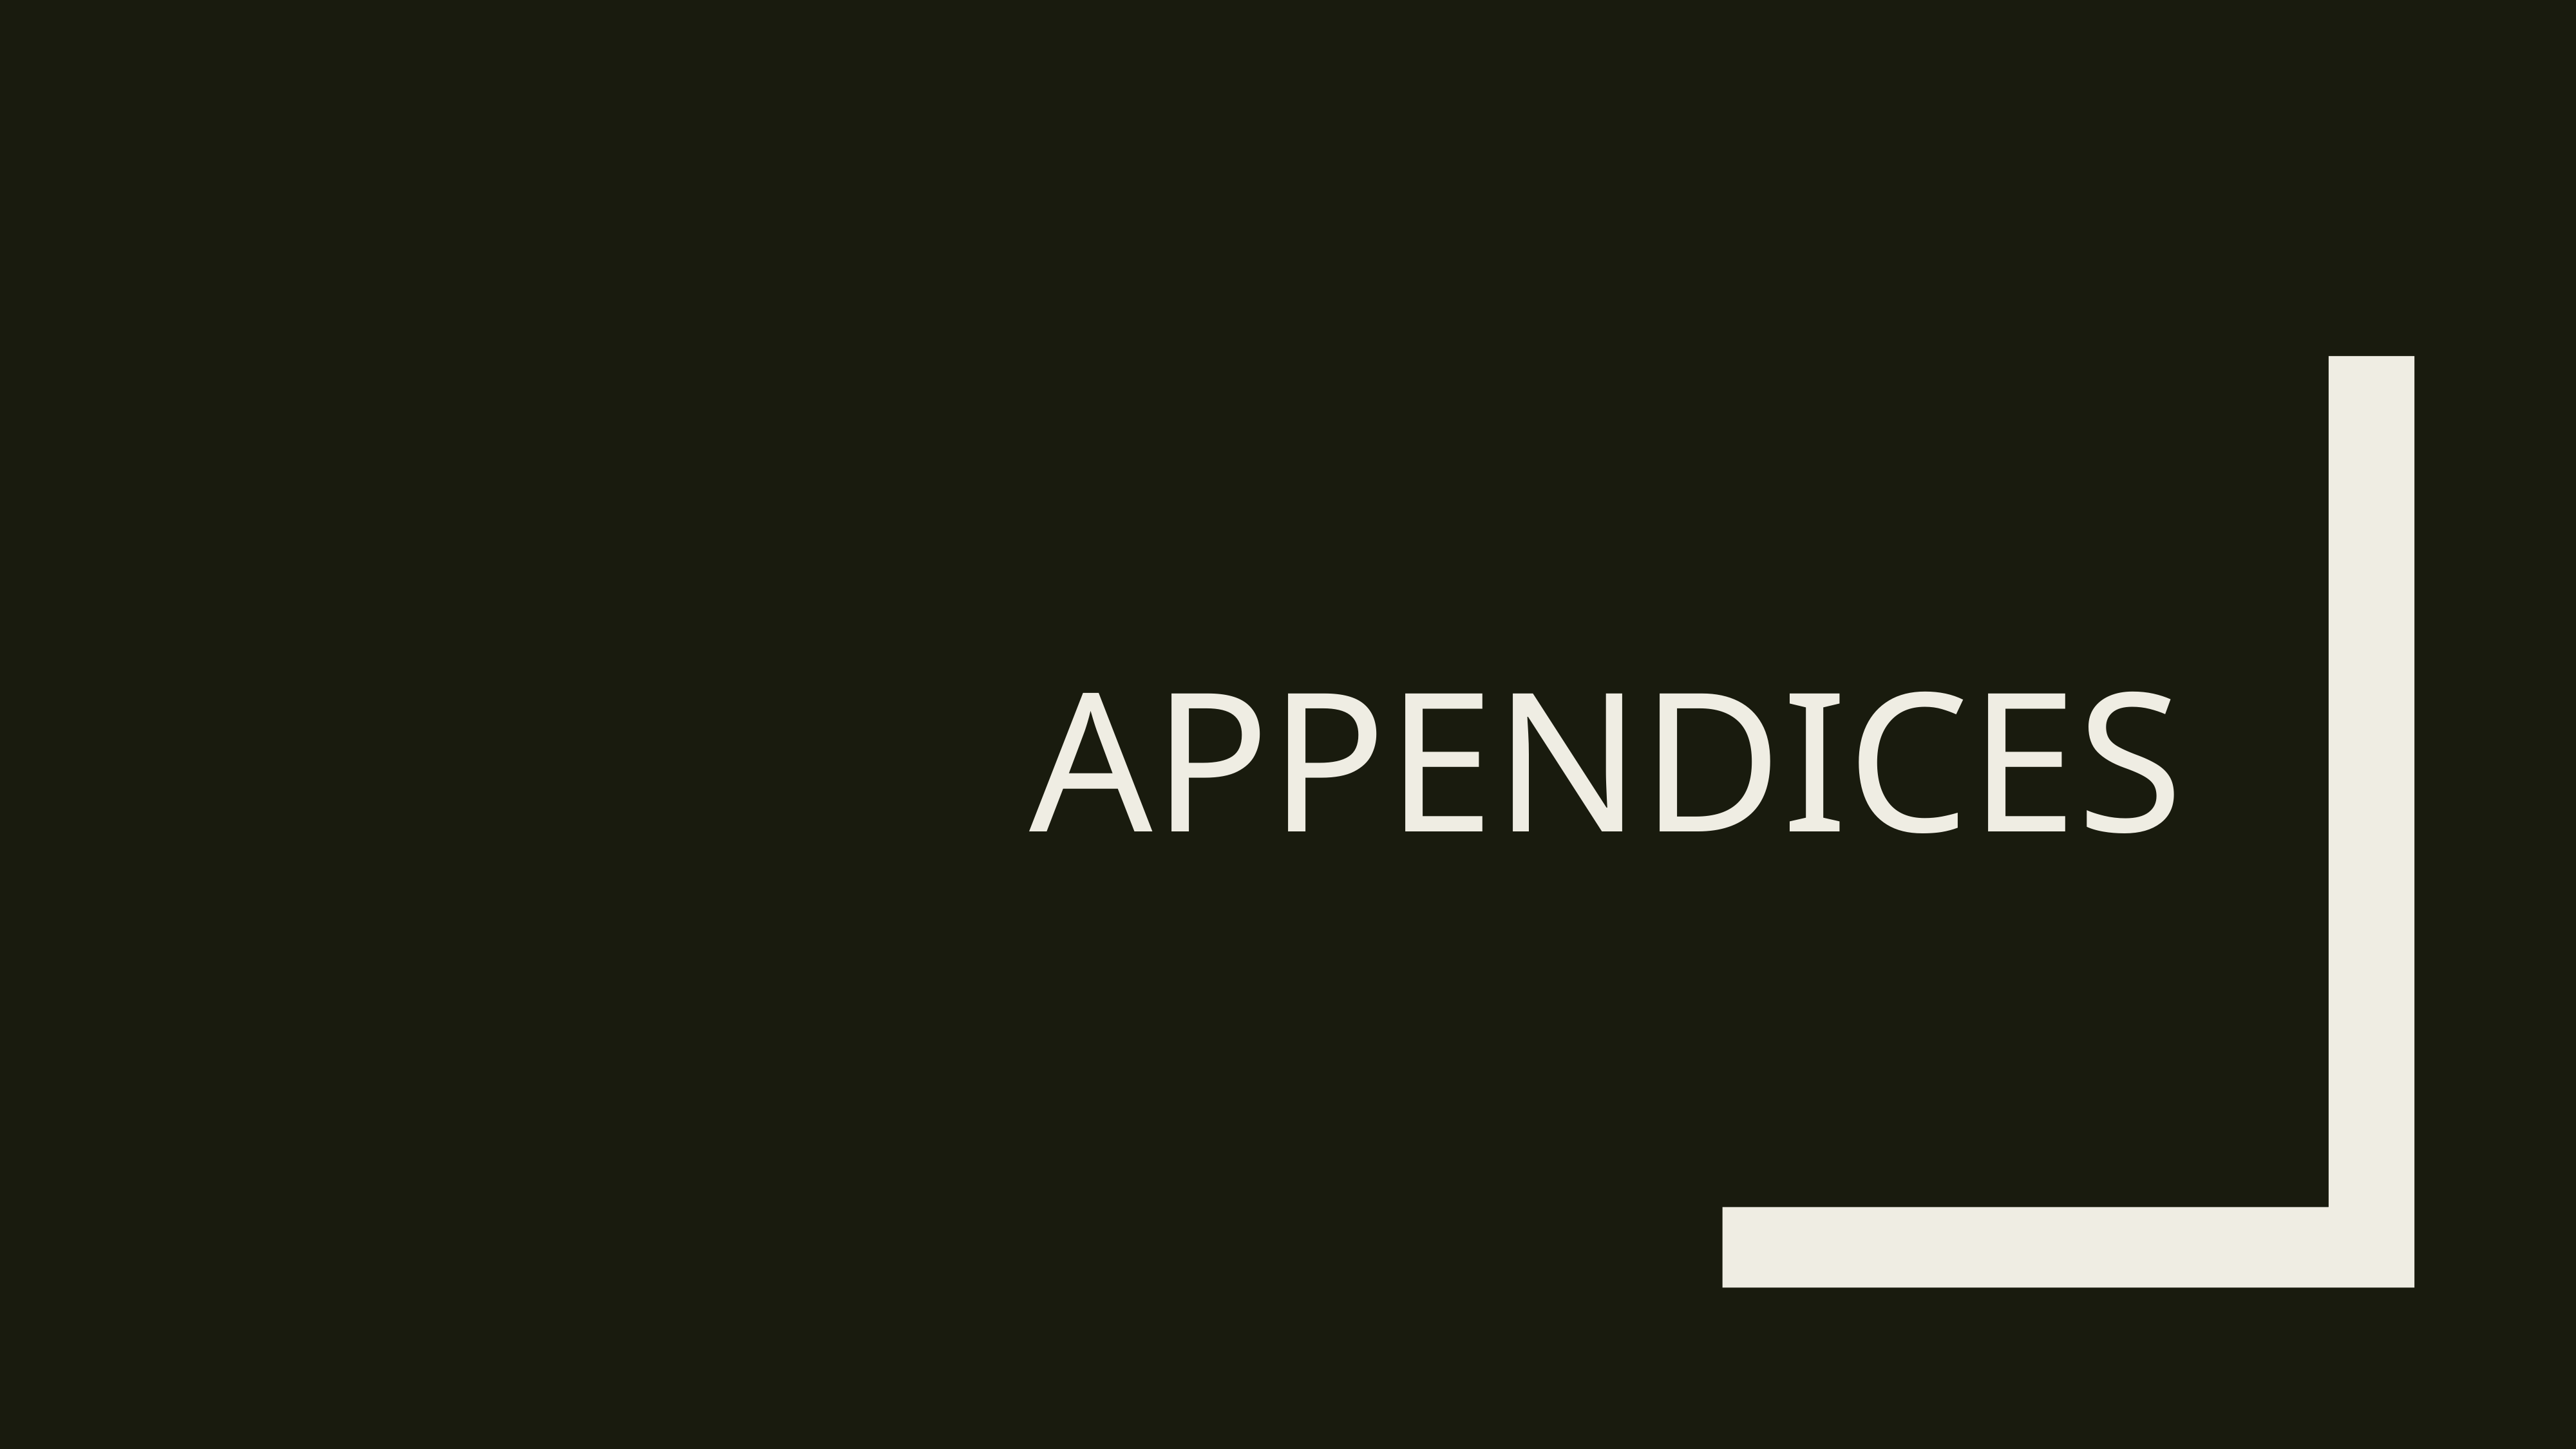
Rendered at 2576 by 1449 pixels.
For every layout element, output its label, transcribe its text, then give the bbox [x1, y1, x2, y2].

title Appendices [161, 274, 2193, 878]
